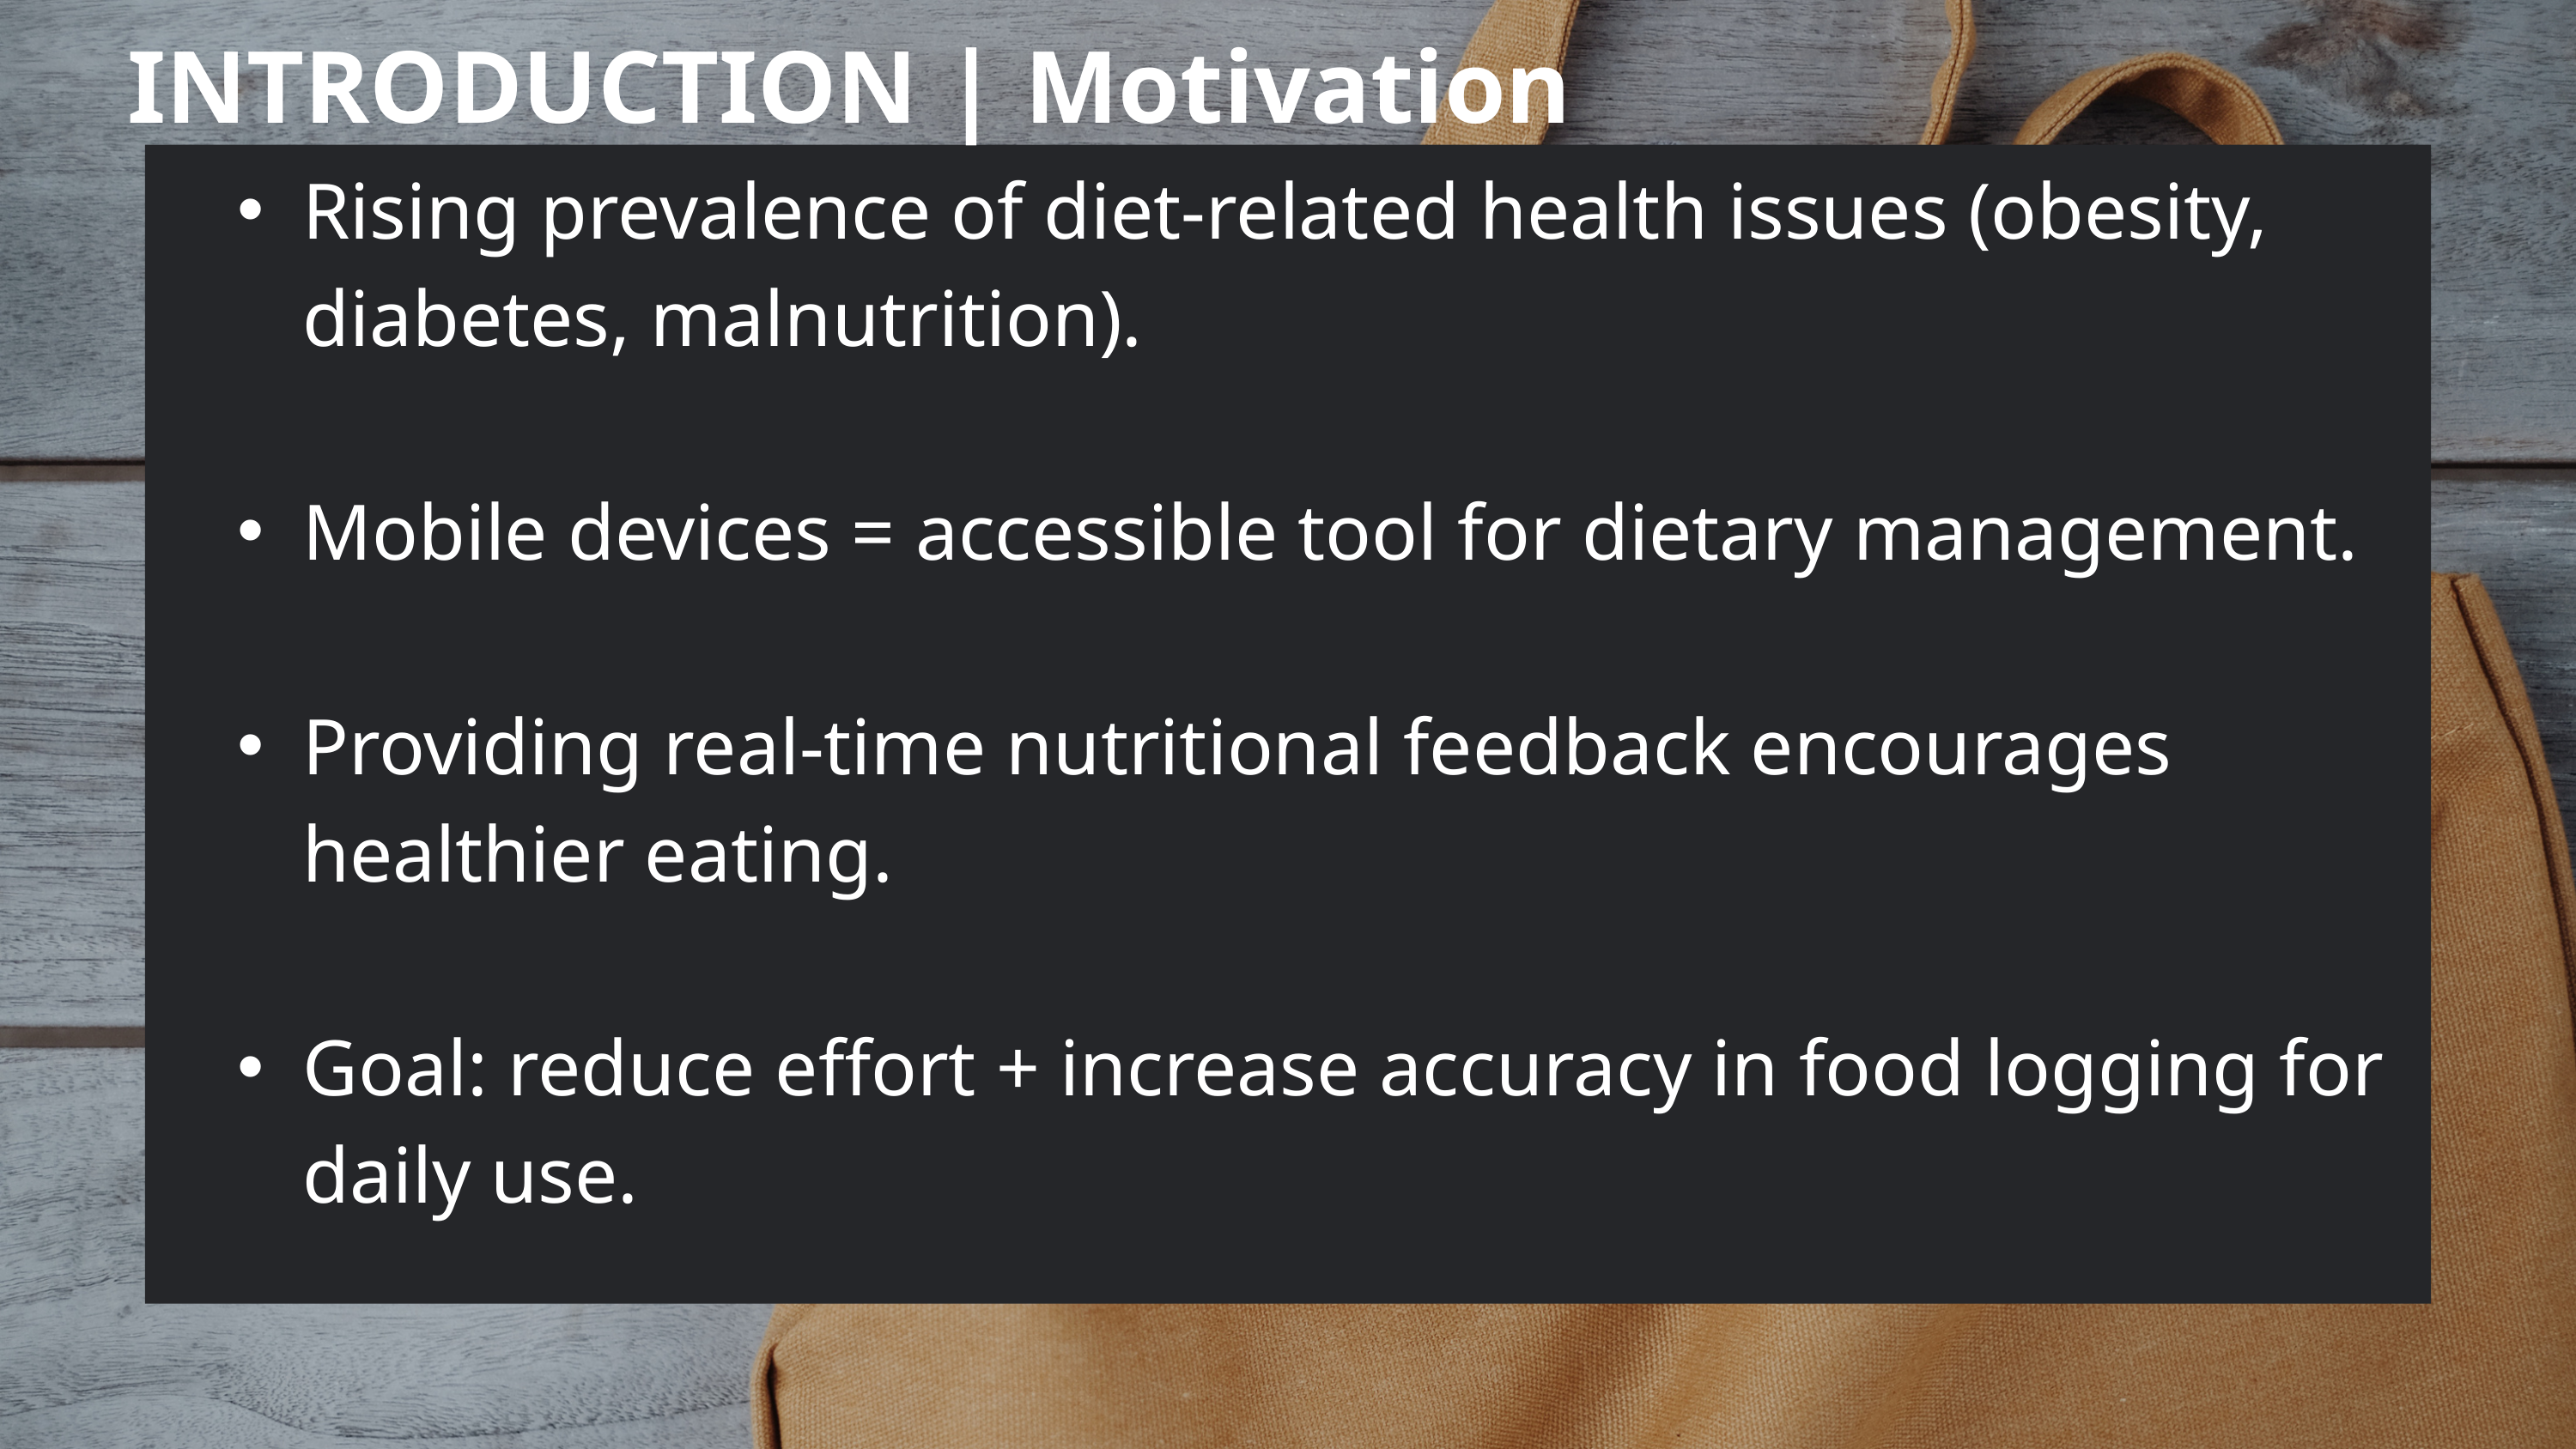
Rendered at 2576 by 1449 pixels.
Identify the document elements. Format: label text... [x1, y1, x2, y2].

text_box INTRODUCTION | Motivation [60, 23, 1639, 144]
text_box [0, 0, 2576, 1449]
text_box [144, 144, 2432, 1304]
text_box Rising prevalence of diet-related health issues (obesity, diabetes, malnutrition). Mobile devices = accessible tool for dietary management. Providing real-time nutritional feedback encourages healthier eating. Goal: reduce effort + increase accuracy in food logging for daily use. [172, 147, 2404, 1326]
